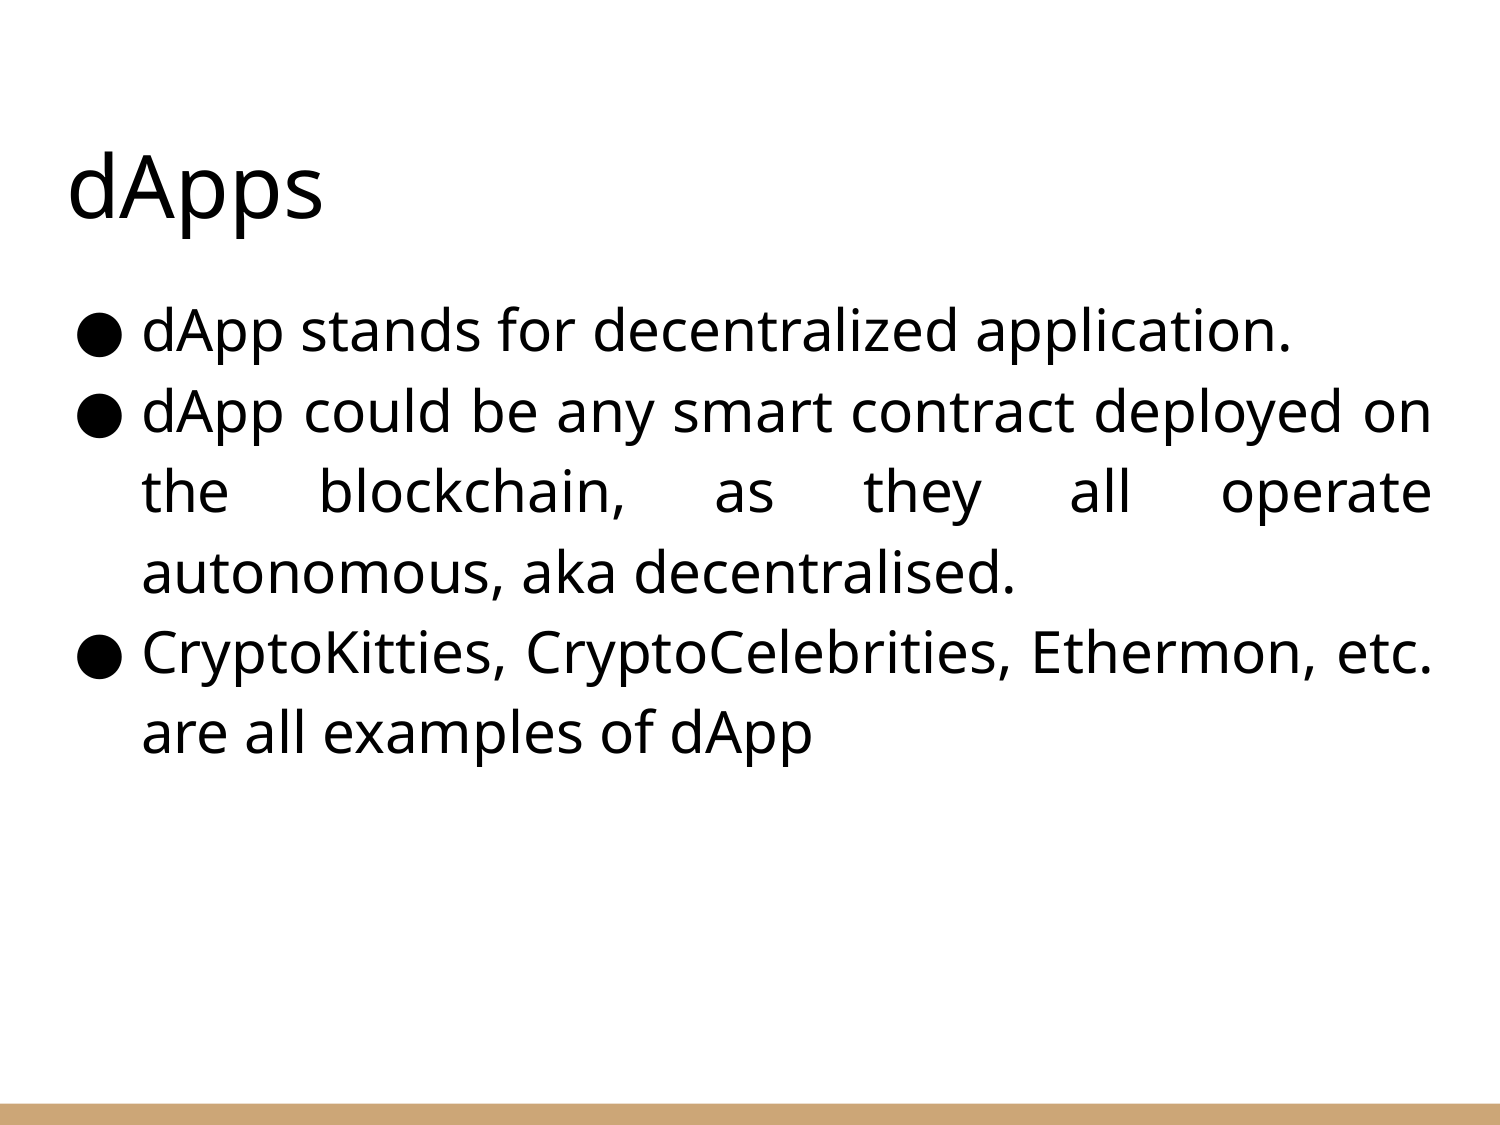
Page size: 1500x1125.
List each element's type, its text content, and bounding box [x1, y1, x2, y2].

list dApp stands for decentralized application. dApp could be any smart contract deployed on the blockchain, as they all operate autonomous, aka decentralised. CryptoKitties, CryptoCelebrities, Ethermon, etc. are all examples of dApp [51, 267, 1449, 1002]
title dApps [51, 69, 1449, 251]
